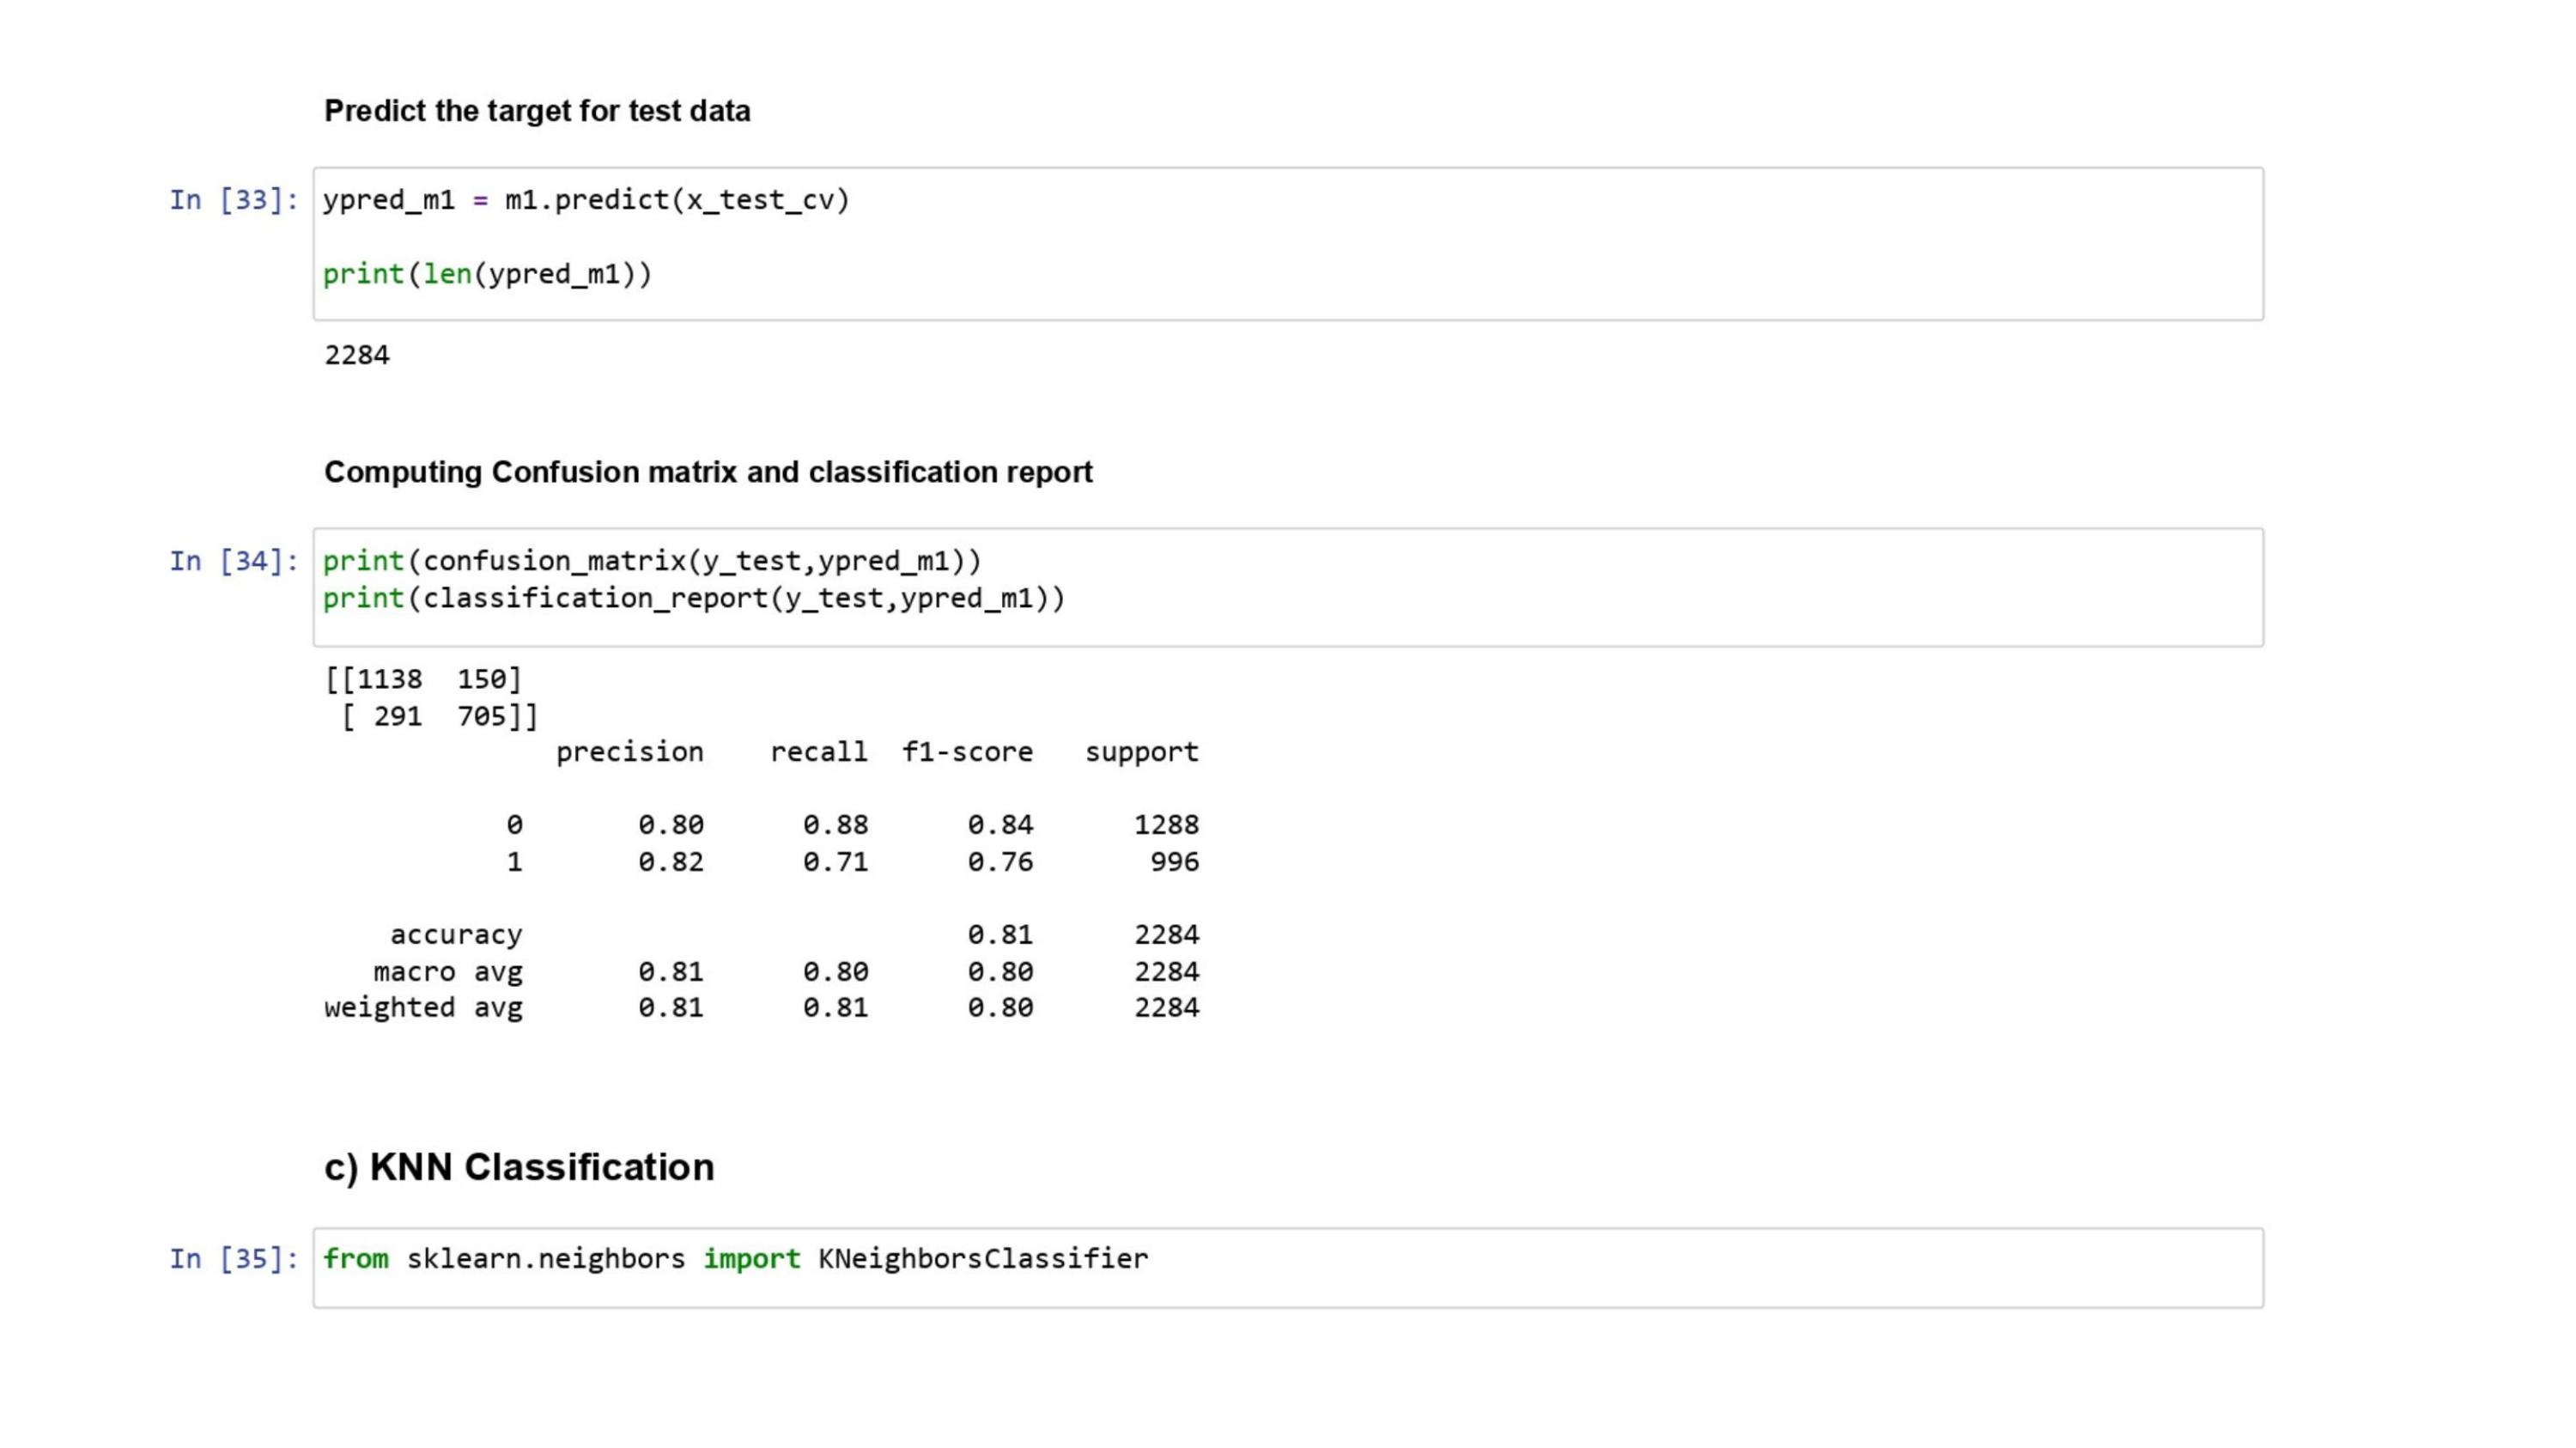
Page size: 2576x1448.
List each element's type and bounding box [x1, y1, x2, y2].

text_box [0, 0, 2576, 1448]
